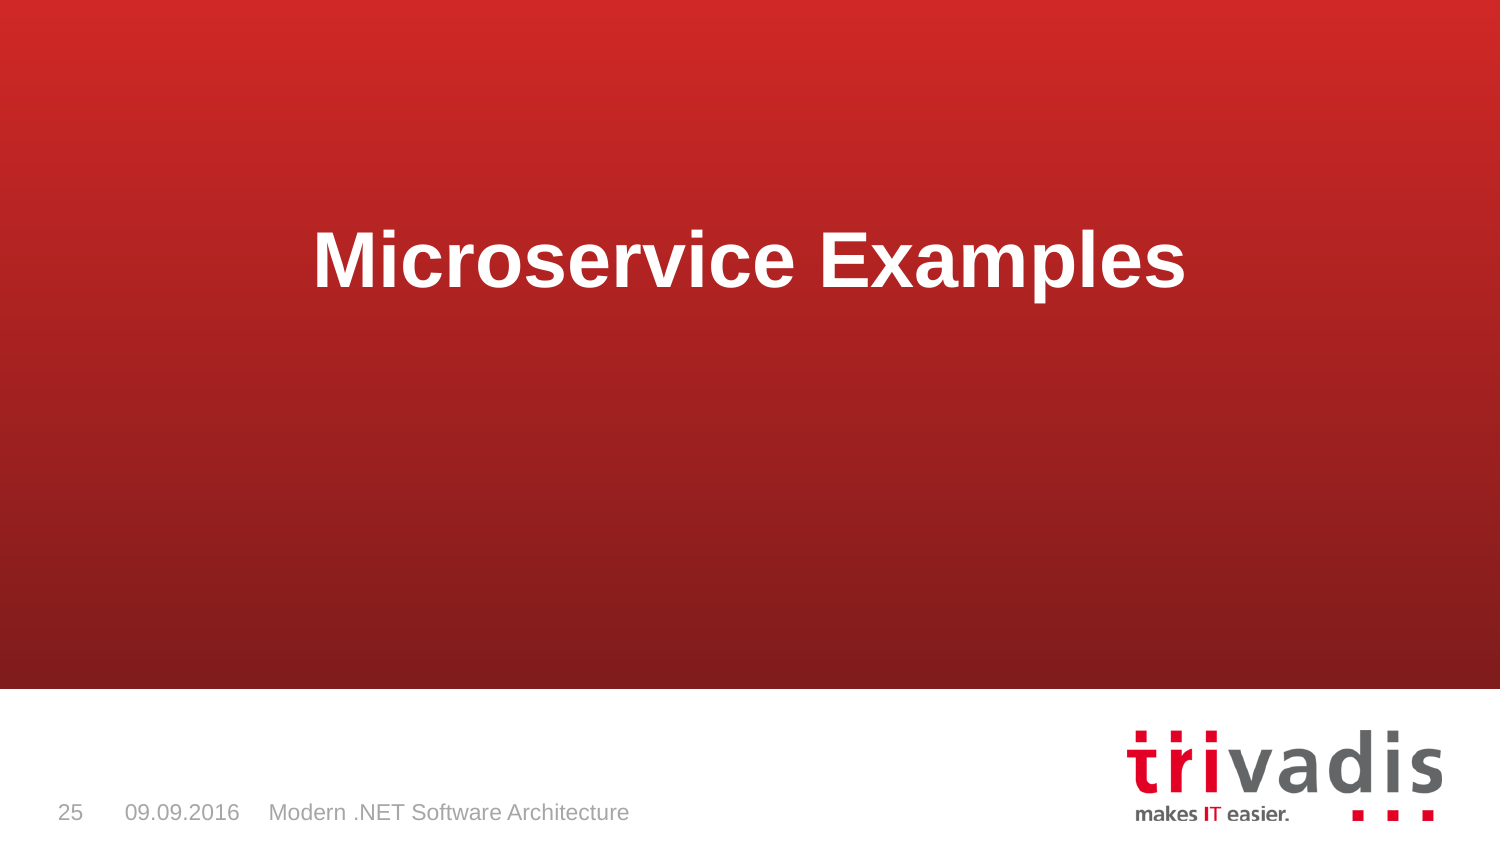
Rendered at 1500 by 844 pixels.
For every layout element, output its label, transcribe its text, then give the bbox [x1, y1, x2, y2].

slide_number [109, 788, 258, 834]
list Microservice Examples [59, 200, 1442, 361]
slide_number 25 [42, 788, 109, 834]
picture [1127, 730, 1442, 821]
footer Modern .NET Software Architecture [258, 788, 897, 834]
